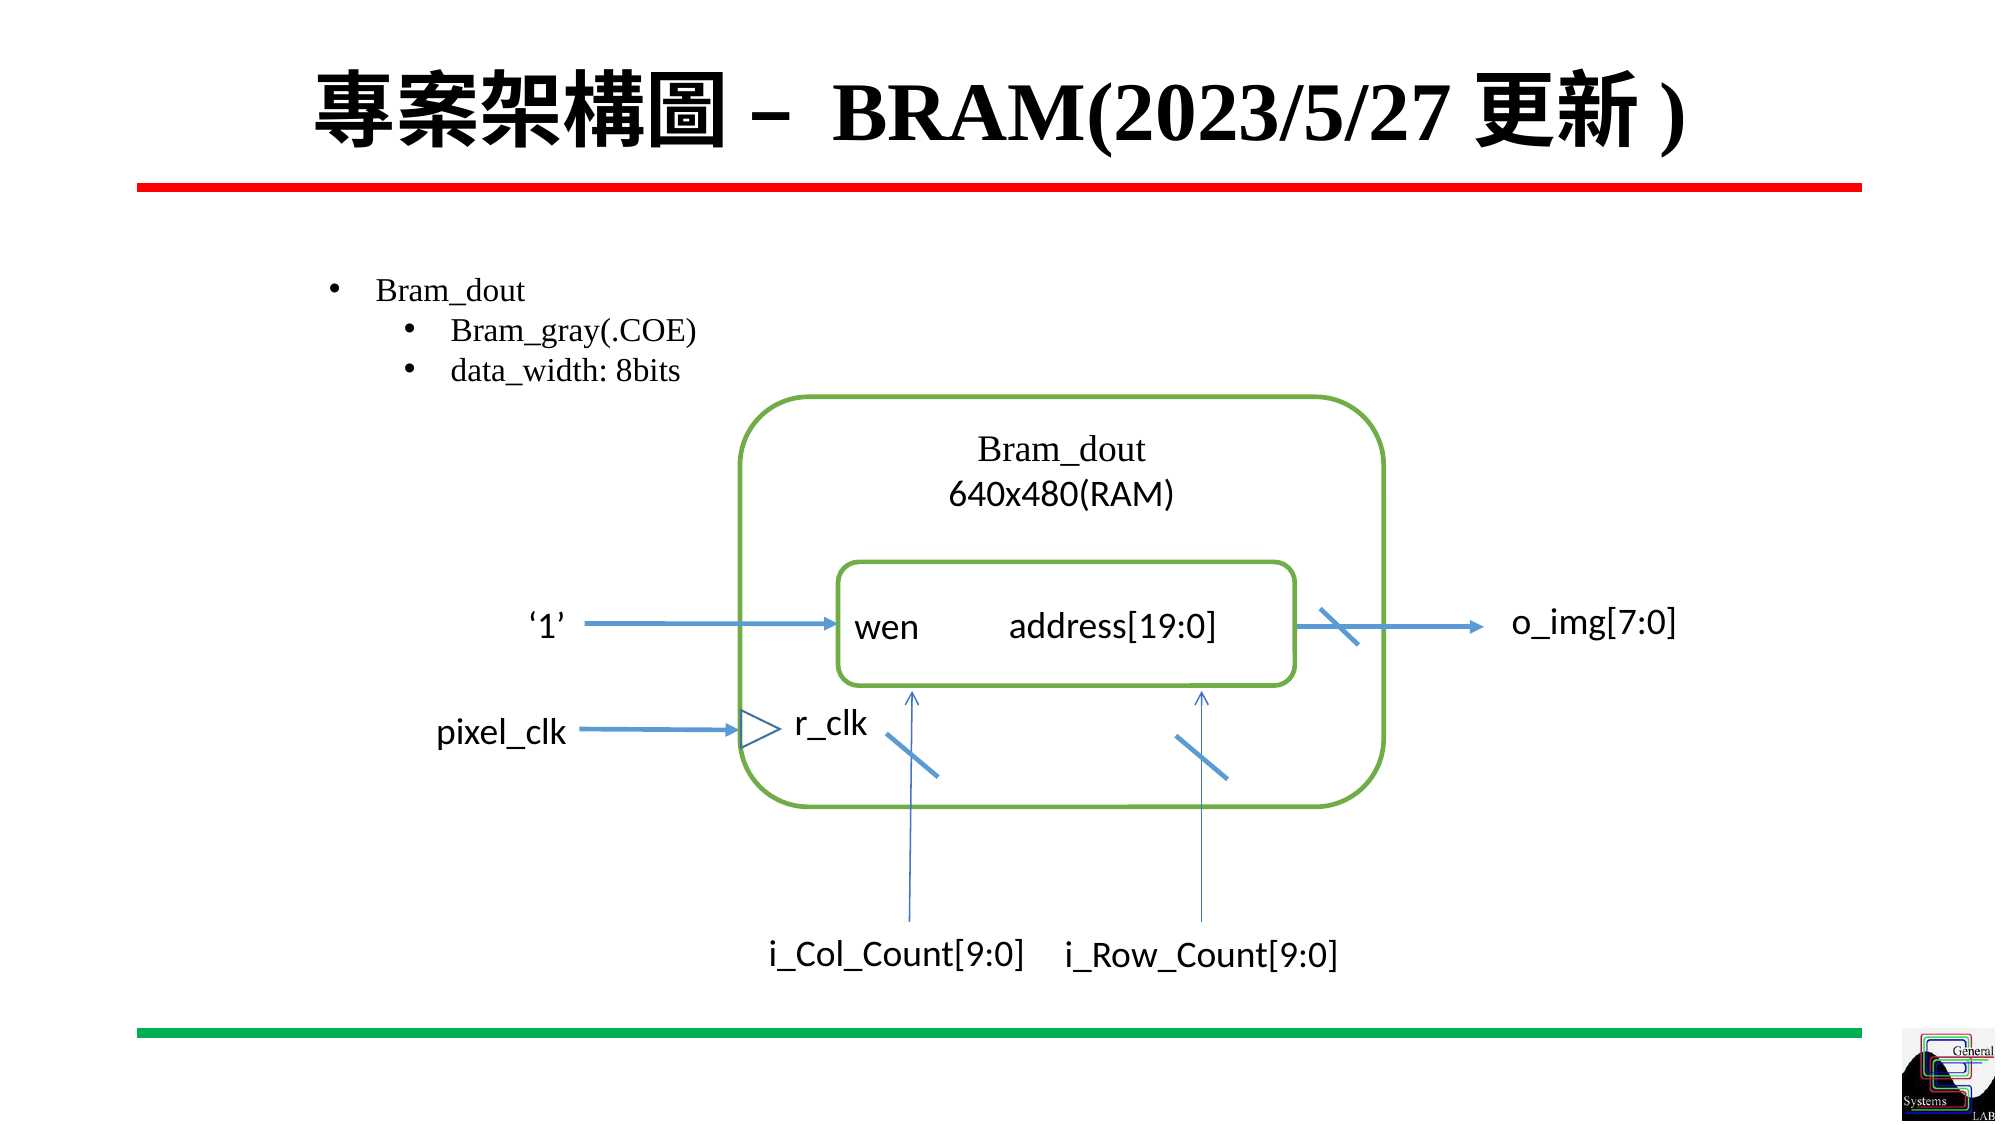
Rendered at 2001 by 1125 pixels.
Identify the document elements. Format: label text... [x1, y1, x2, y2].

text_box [1175, 735, 1228, 780]
title 專案架構圖 – BRAM(2023/5/27更新) [137, 54, 1863, 173]
text_box i_Col_Count[9:0] [753, 921, 1066, 982]
text_box wen [839, 595, 945, 655]
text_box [909, 690, 913, 733]
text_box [1294, 589, 1702, 651]
text_box ‘1’ [513, 593, 585, 654]
text_box address[19:0] [837, 560, 1296, 687]
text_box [886, 733, 939, 778]
text_box i_Row_Count[9:0] [1047, 922, 1356, 982]
picture [1902, 1028, 1995, 1121]
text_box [909, 778, 913, 922]
text_box [739, 708, 783, 750]
text_box pixel_clk [421, 699, 591, 760]
text_box r_clk [779, 690, 885, 751]
text_box Bram_dout 640x480(RAM) [738, 625, 1385, 808]
text_box Bram_dout Bram_gray(.COE) data_width: 8bits [239, 260, 1384, 395]
text_box Bram_dout 640x480(RAM) [738, 395, 1385, 622]
